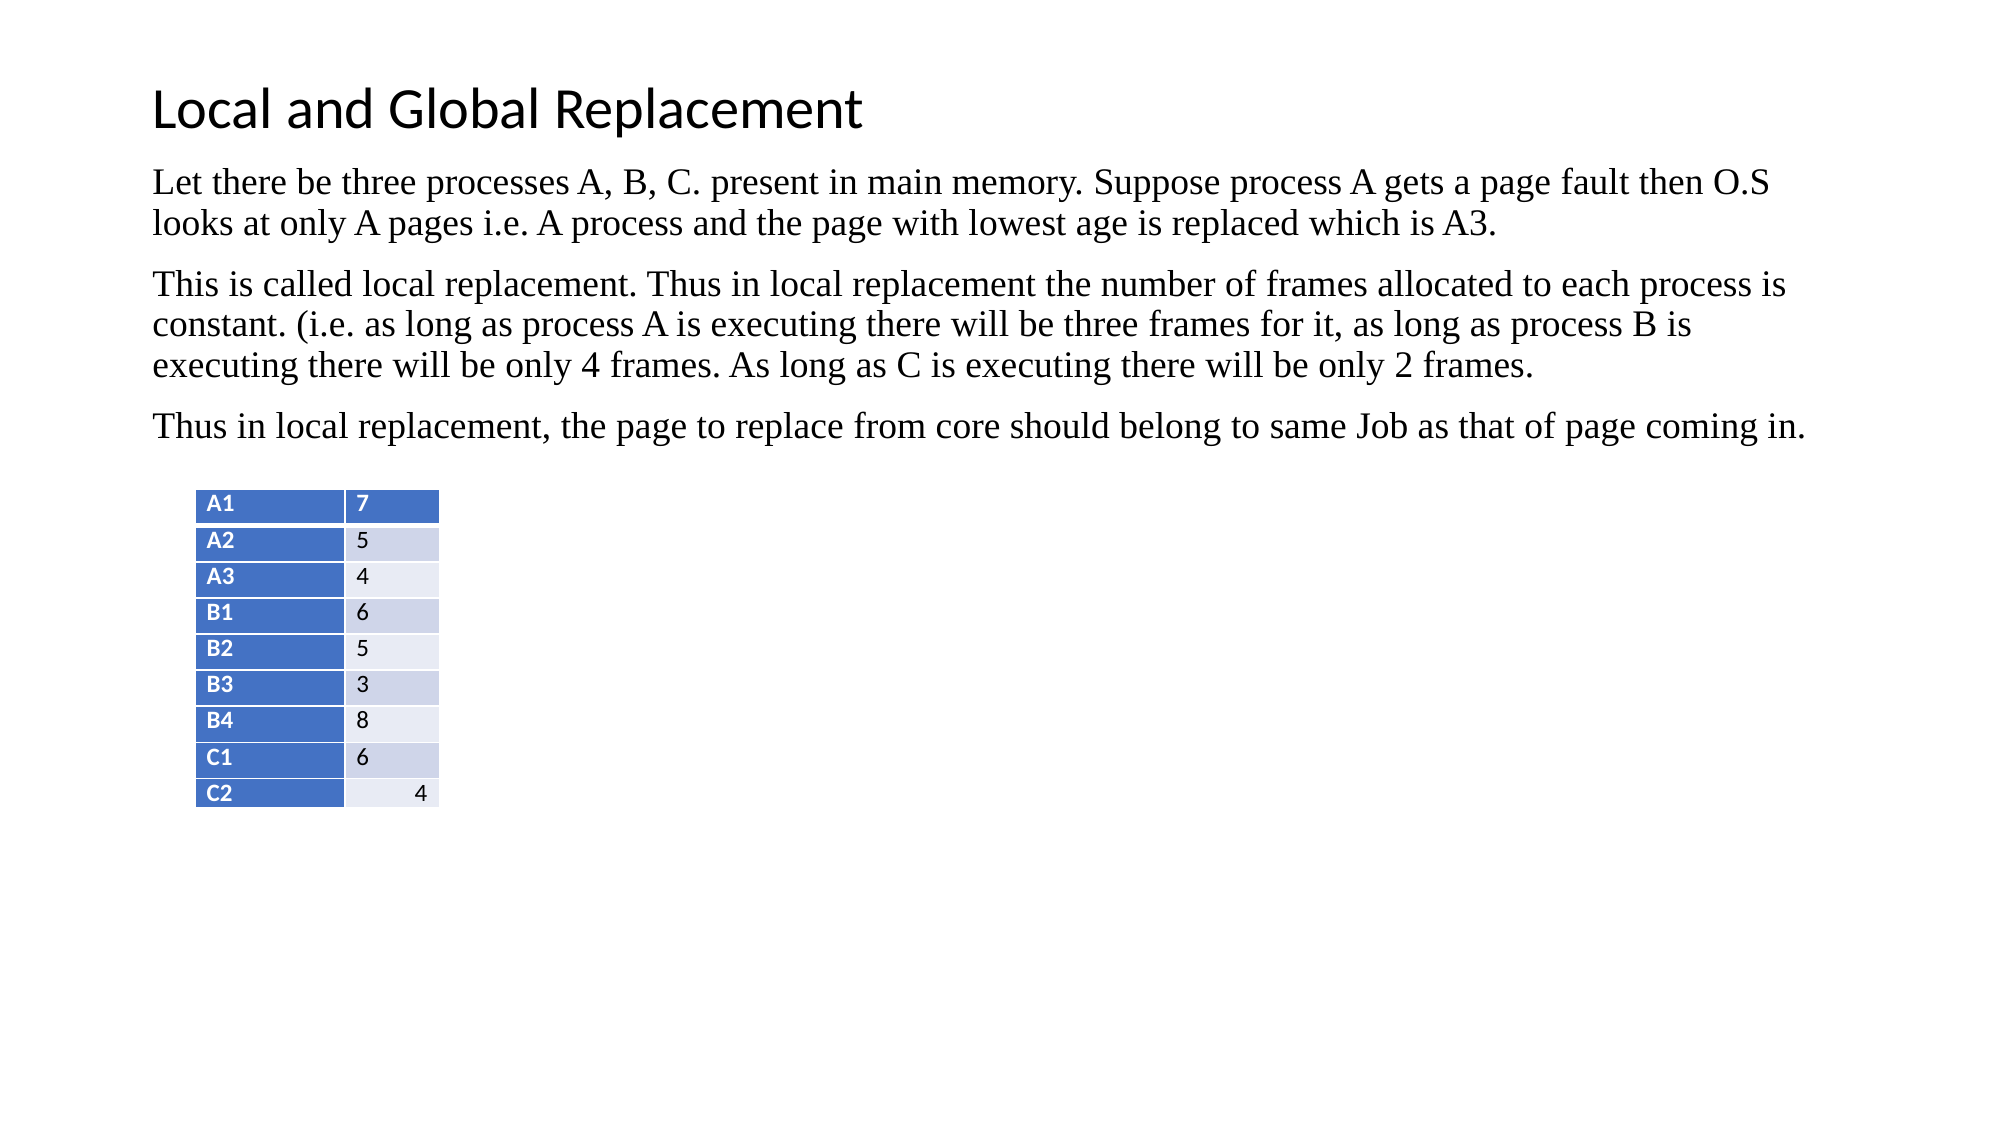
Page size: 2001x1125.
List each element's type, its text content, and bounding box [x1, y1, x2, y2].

table_cell 6 [346, 599, 439, 633]
table_cell 5 [346, 635, 439, 669]
table_cell 4 [346, 563, 439, 597]
table_cell 3 [346, 671, 439, 705]
table_header A1 [196, 490, 344, 523]
table_cell C1 [196, 743, 344, 778]
table_cell C2 [196, 779, 344, 807]
table_cell A3 [196, 563, 344, 597]
table_cell 6 [346, 743, 439, 778]
table_header 7 [346, 490, 439, 523]
table_cell 4 [346, 779, 439, 807]
table_cell B2 [196, 635, 344, 669]
table_cell B4 [196, 707, 344, 742]
table_cell B1 [196, 599, 344, 633]
list Local and Global Replacement Let there be three processes A, B, C. present in main memory. Suppose process A gets a page fault then O.S looks at only A pages i.e. A process and the page with lowest age is replaced which is A3. This is called local replacement. Thus in local replacement the number of frames allocated to each process is constant. (i.e. as long as process A is executing there will be three frames for it, as long as process B is executing there will be only 4 frames. As long as C is executing there will be only 2 frames. Thus in local replacement, the page to replace from core should belong to same Job as that of page coming in. [137, 71, 1863, 1014]
table_cell B3 [196, 671, 344, 705]
table_cell 5 [346, 528, 439, 561]
table_cell A2 [196, 528, 344, 561]
table_cell 8 [346, 707, 439, 742]
